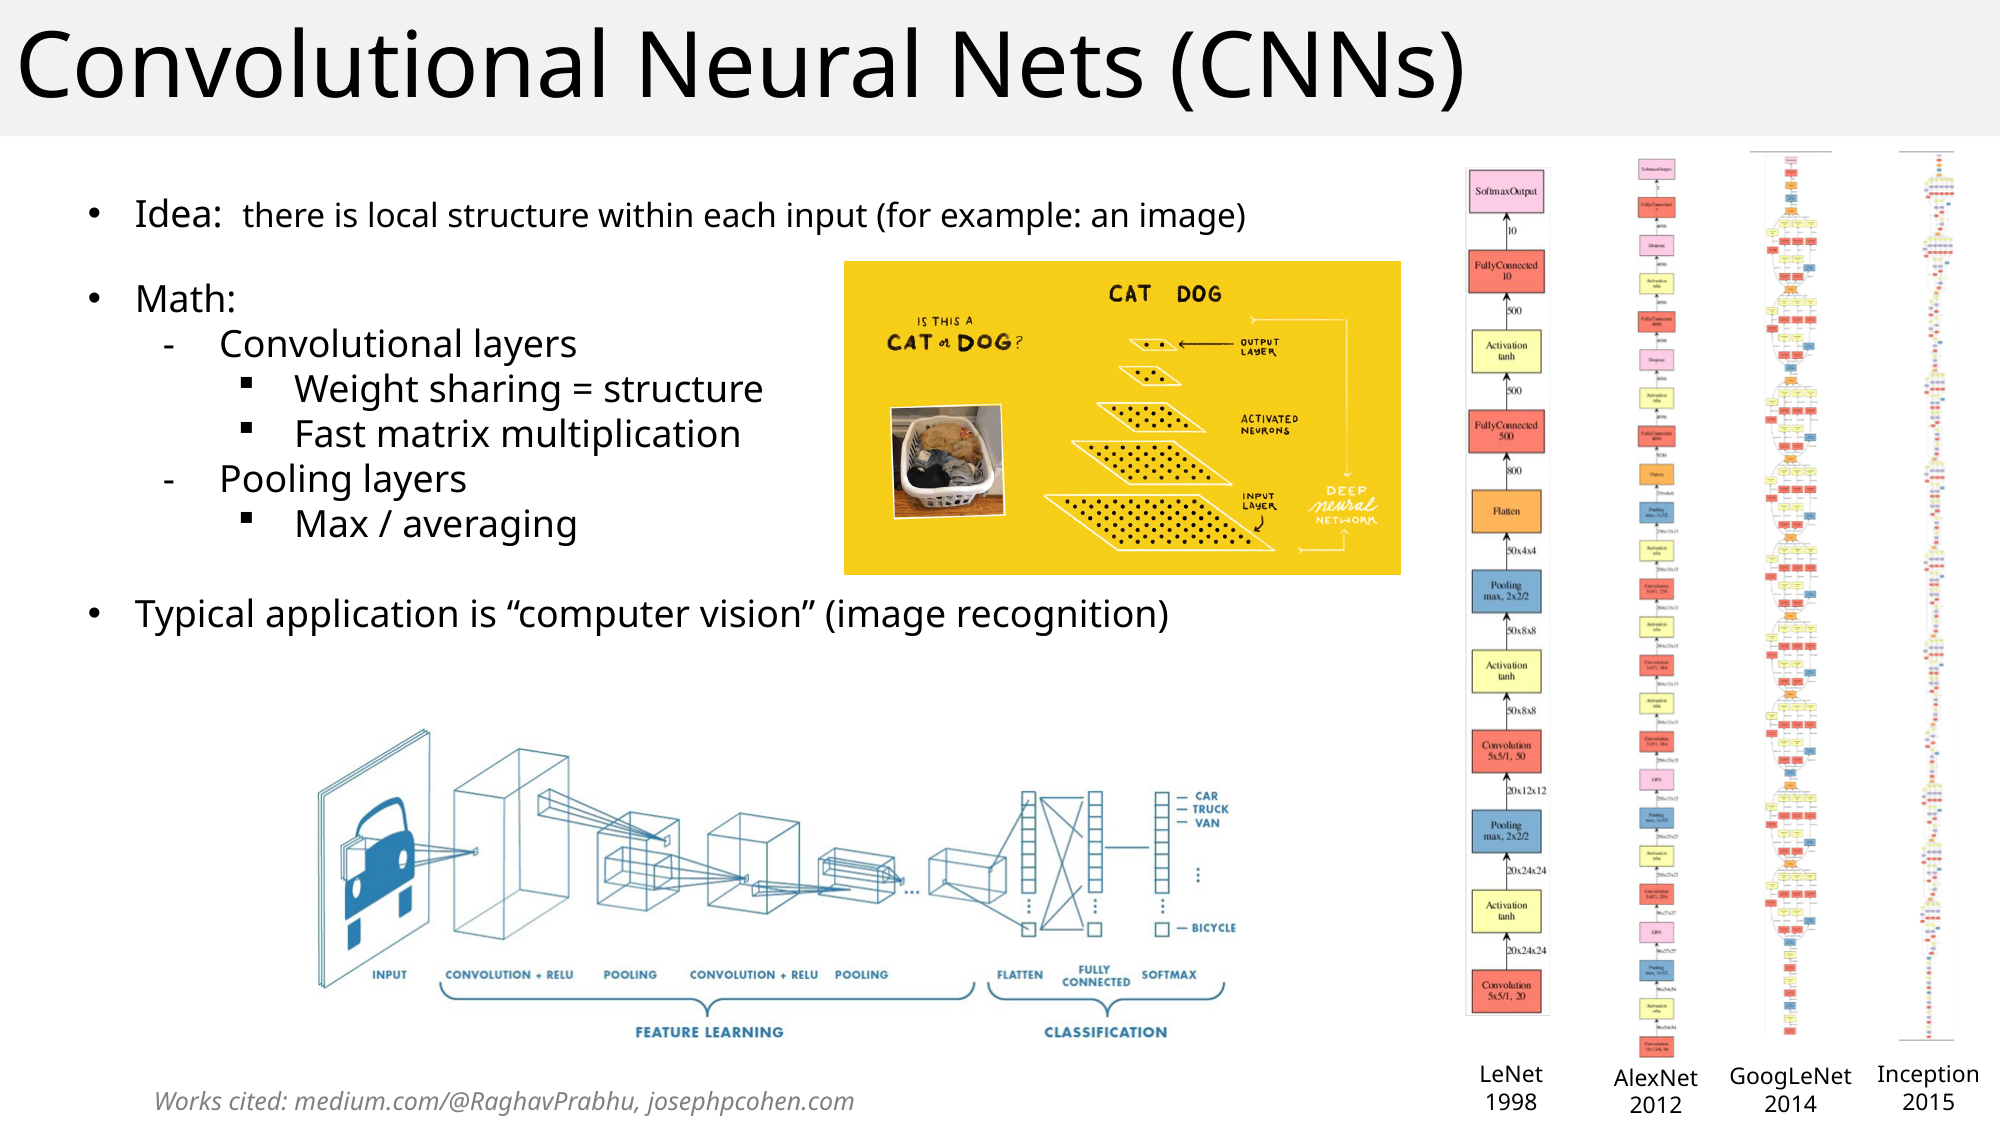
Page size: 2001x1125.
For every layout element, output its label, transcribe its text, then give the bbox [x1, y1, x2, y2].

picture [1630, 151, 1682, 1065]
text_box AlexNet 2012 [1599, 1055, 1713, 1125]
text_box Idea: there is local structure within each input (for example: an image) Math: Convolutional layers Weight sharing = structure Fast matrix multiplication Pooling layers Max / averaging Typical application is “computer vision” (image recognition) [73, 182, 1401, 643]
picture [1454, 151, 1562, 1028]
picture [1899, 151, 1954, 1041]
picture [317, 728, 1237, 1039]
title Convolutional Neural Nets (CNNs) [0, 0, 2000, 137]
text_box Inception 2015 [1862, 1052, 1995, 1123]
picture [1750, 151, 1832, 1039]
picture [844, 261, 1401, 575]
text_box LeNet 1998 [1464, 1052, 1558, 1123]
text_box GoogLeNet 2014 [1714, 1054, 1867, 1124]
text_box Works cited: medium.com/@RaghavPrabhu, josephpcohen.com [139, 1077, 1012, 1123]
